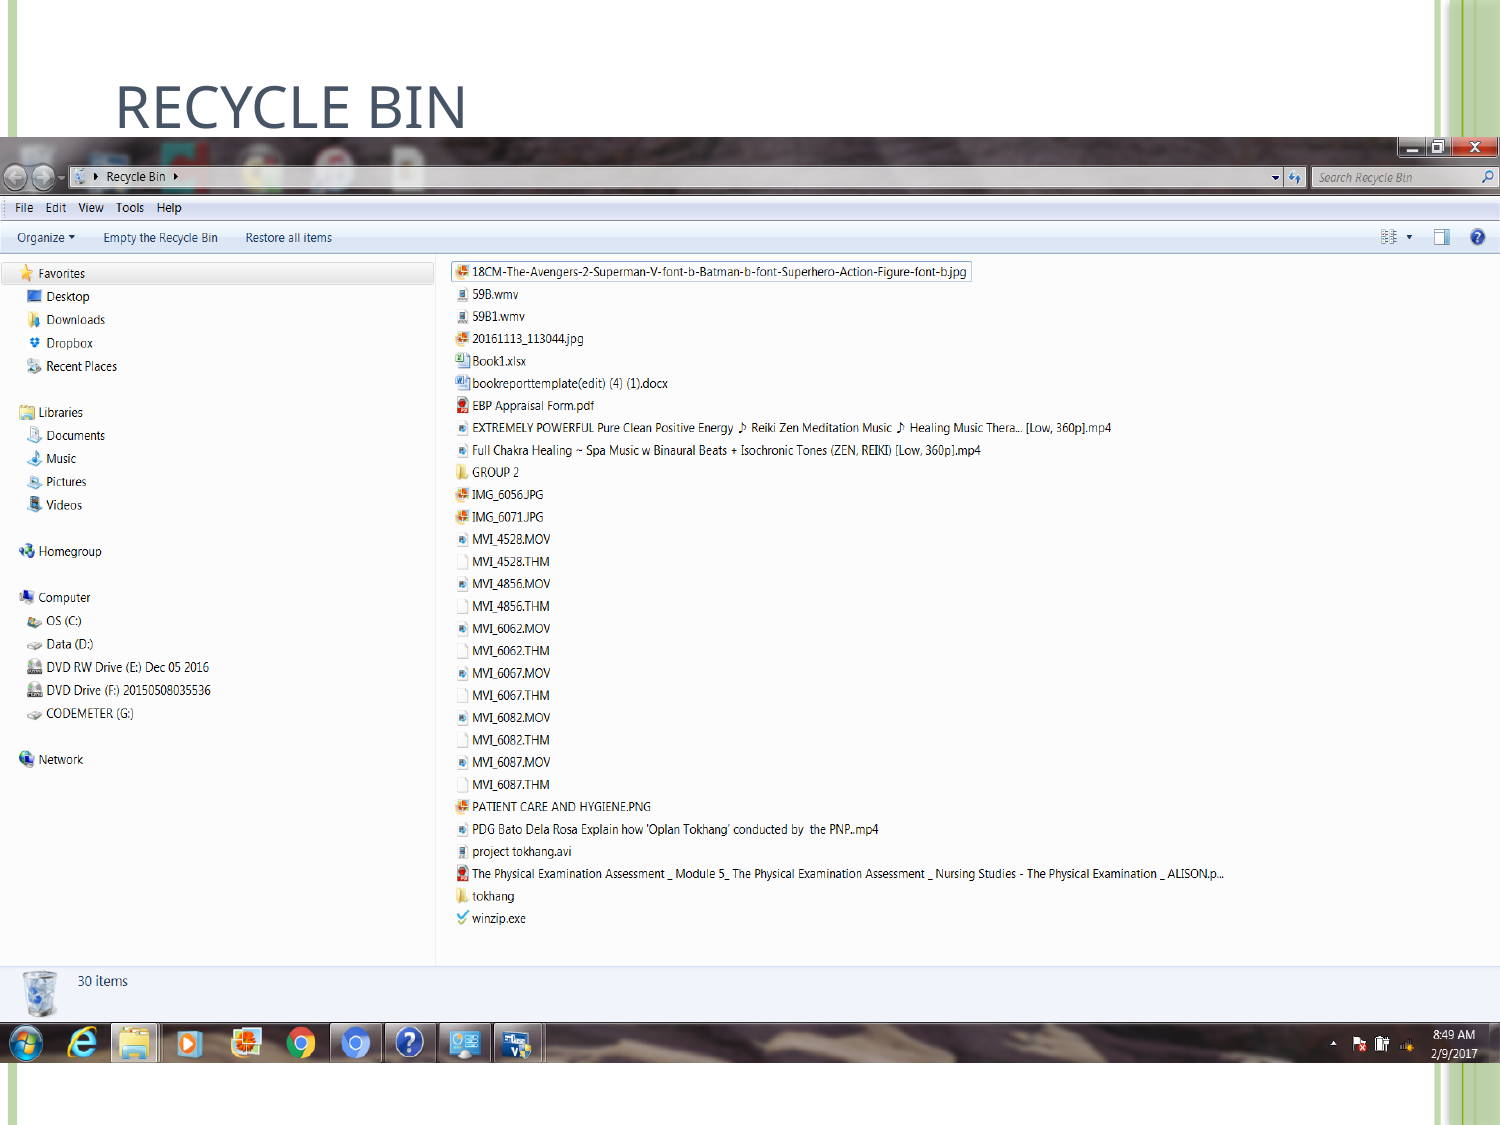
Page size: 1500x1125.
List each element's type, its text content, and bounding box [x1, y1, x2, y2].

picture [0, 136, 1500, 1063]
text_box Recycle Bin [99, 63, 1125, 134]
